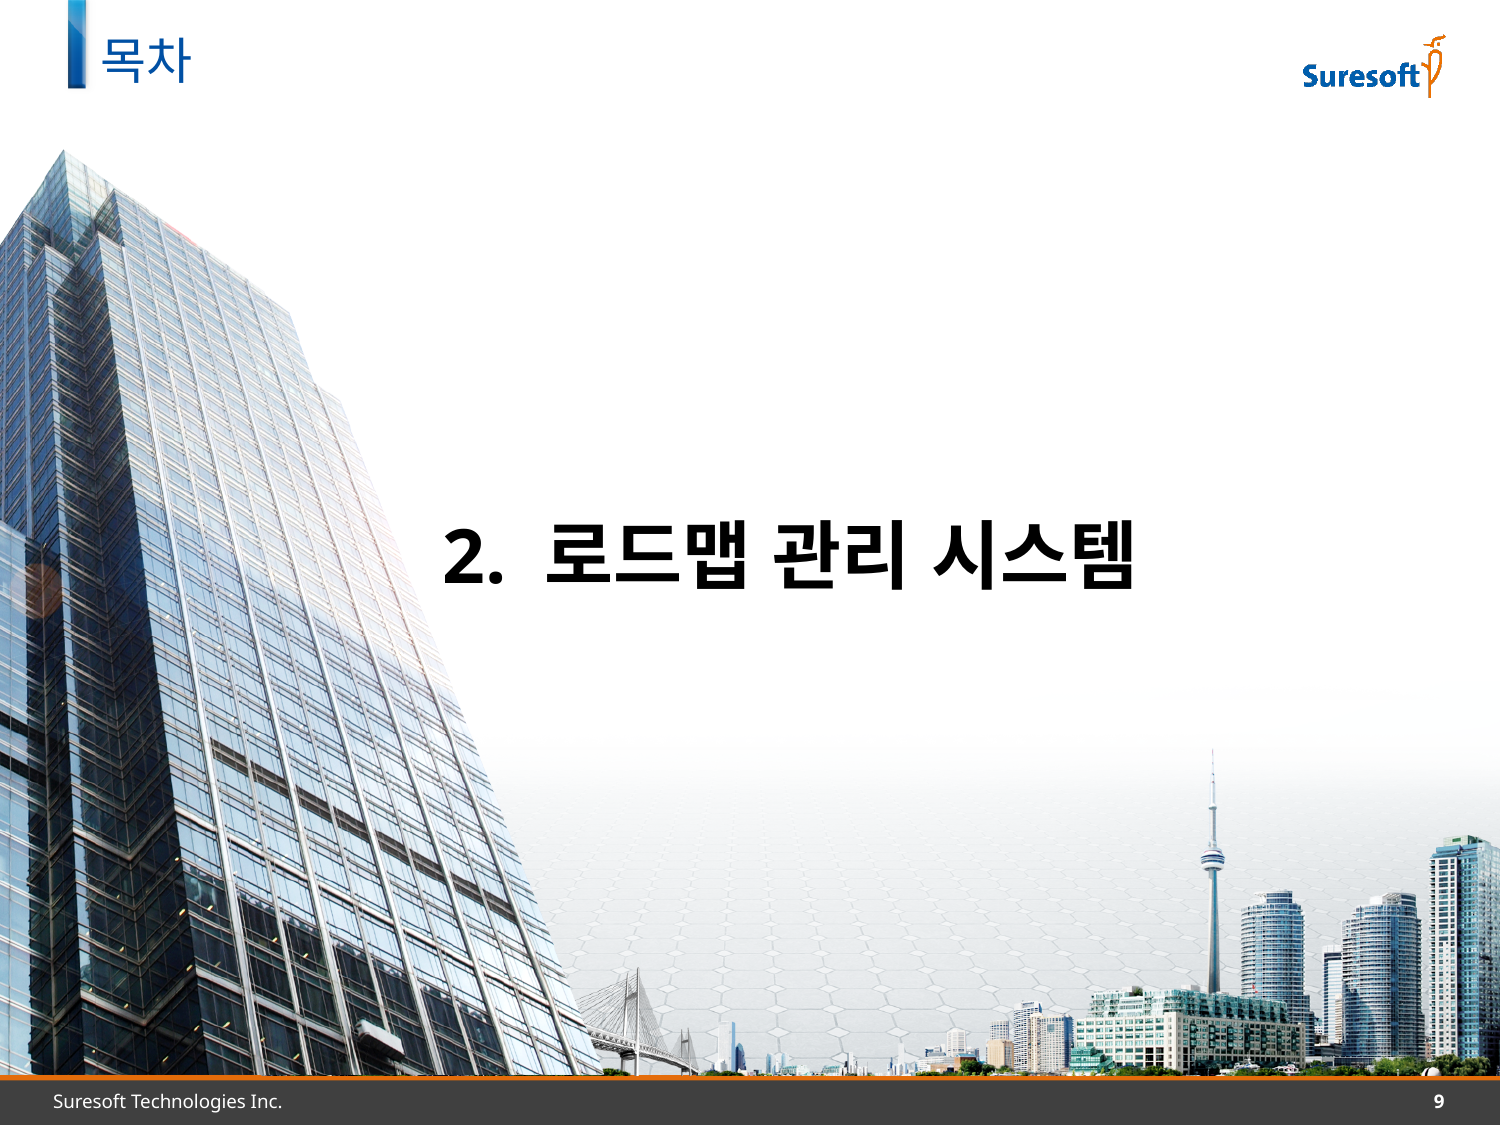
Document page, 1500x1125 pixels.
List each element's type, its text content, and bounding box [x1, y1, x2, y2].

text_box 2. 로드맵 관리 시스템 [427, 456, 1500, 606]
text_box 목차 [0, 0, 1500, 97]
picture [0, 149, 1500, 1076]
